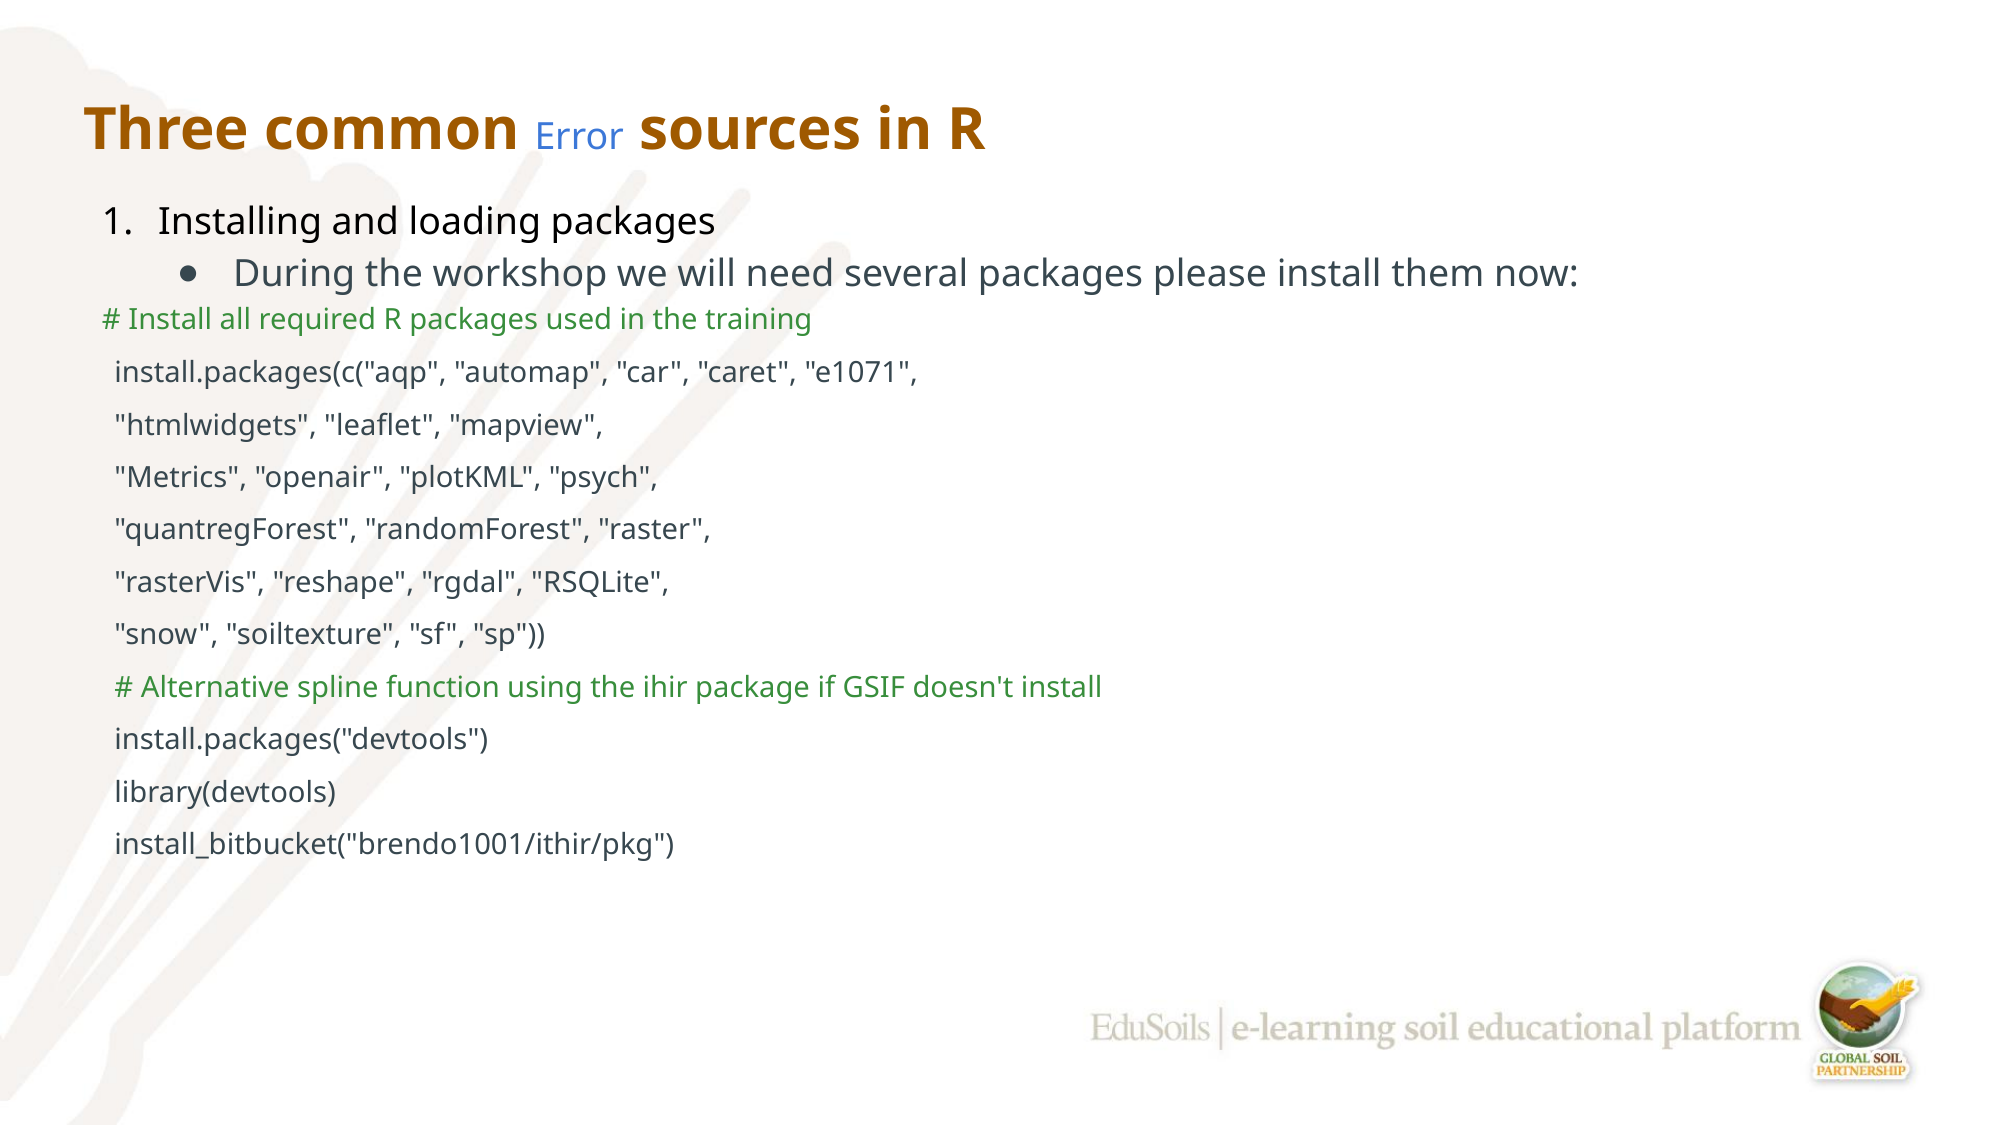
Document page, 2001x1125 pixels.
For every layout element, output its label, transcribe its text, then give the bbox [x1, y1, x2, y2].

picture [0, 0, 2001, 1125]
title Three common Error sources in R [68, 75, 1932, 176]
list Installing and loading packages During the workshop we will need several packages please install them now: # Install all required R packages used in the training install.packages(c("aqp", "automap", "car", "caret", "e1071", "htmlwidgets", "leaflet", "mapview", "Metrics", "openair", "plotKML", "psych", "quantregForest", "randomForest", "raster", "rasterVis", "reshape", "rgdal", "RSQLite", "snow", "soiltexture", "sf", "sp")) # Alternative spline function using the ihir package if GSIF doesn't install install.packages("devtools") library(devtools) install_bitbucket("brendo1001/ithir/pkg") [68, 175, 1669, 1000]
slide_number ‹#› [1853, 1019, 1974, 1106]
